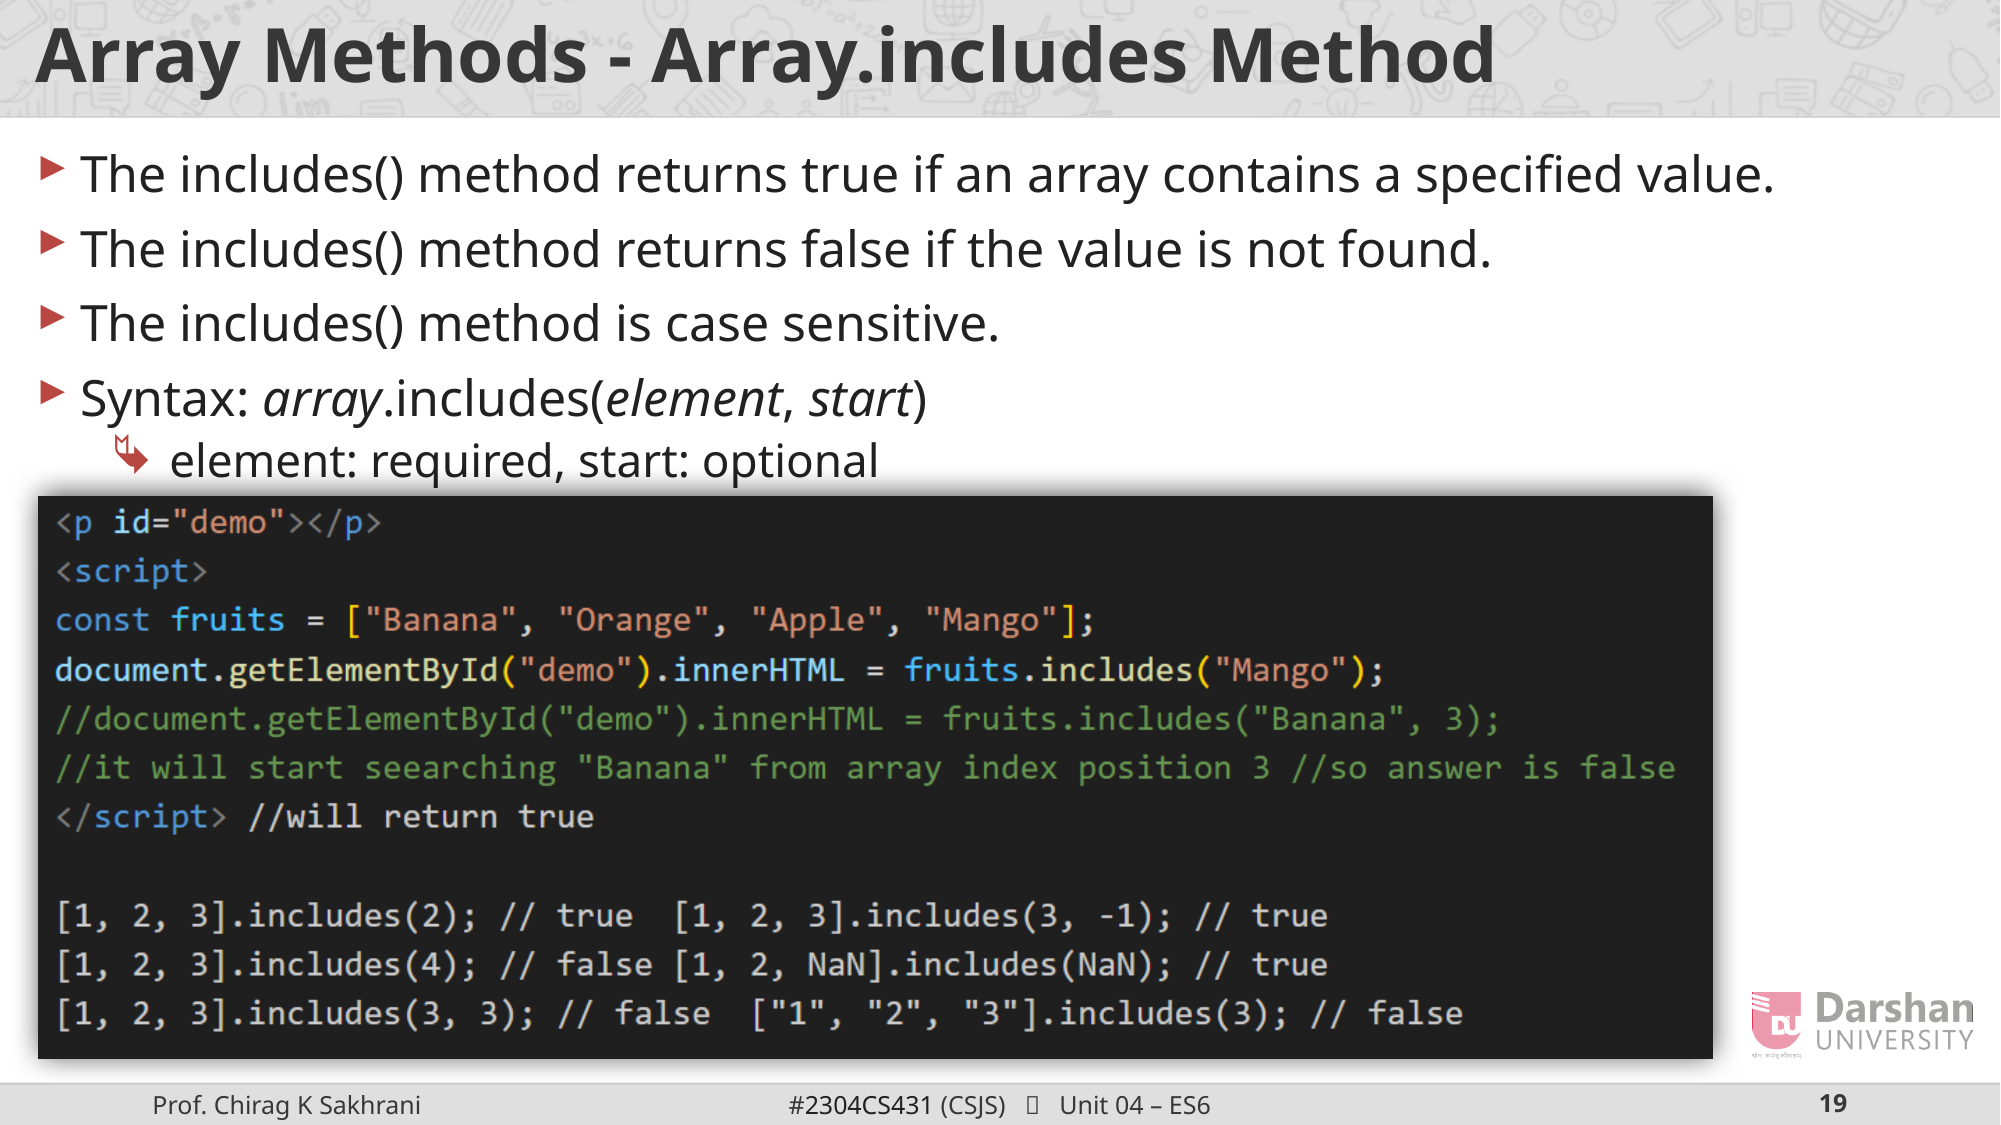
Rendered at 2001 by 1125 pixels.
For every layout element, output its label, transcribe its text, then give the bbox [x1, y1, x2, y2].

list The includes() method returns true if an array contains a specified value. The includes() method returns false if the value is not found. The includes() method is case sensitive. Syntax: array.includes(element, start) element: required, start: optional [21, 141, 1979, 1059]
picture [38, 496, 1713, 1059]
title Array Methods - Array.includes Method [0, 0, 2000, 117]
